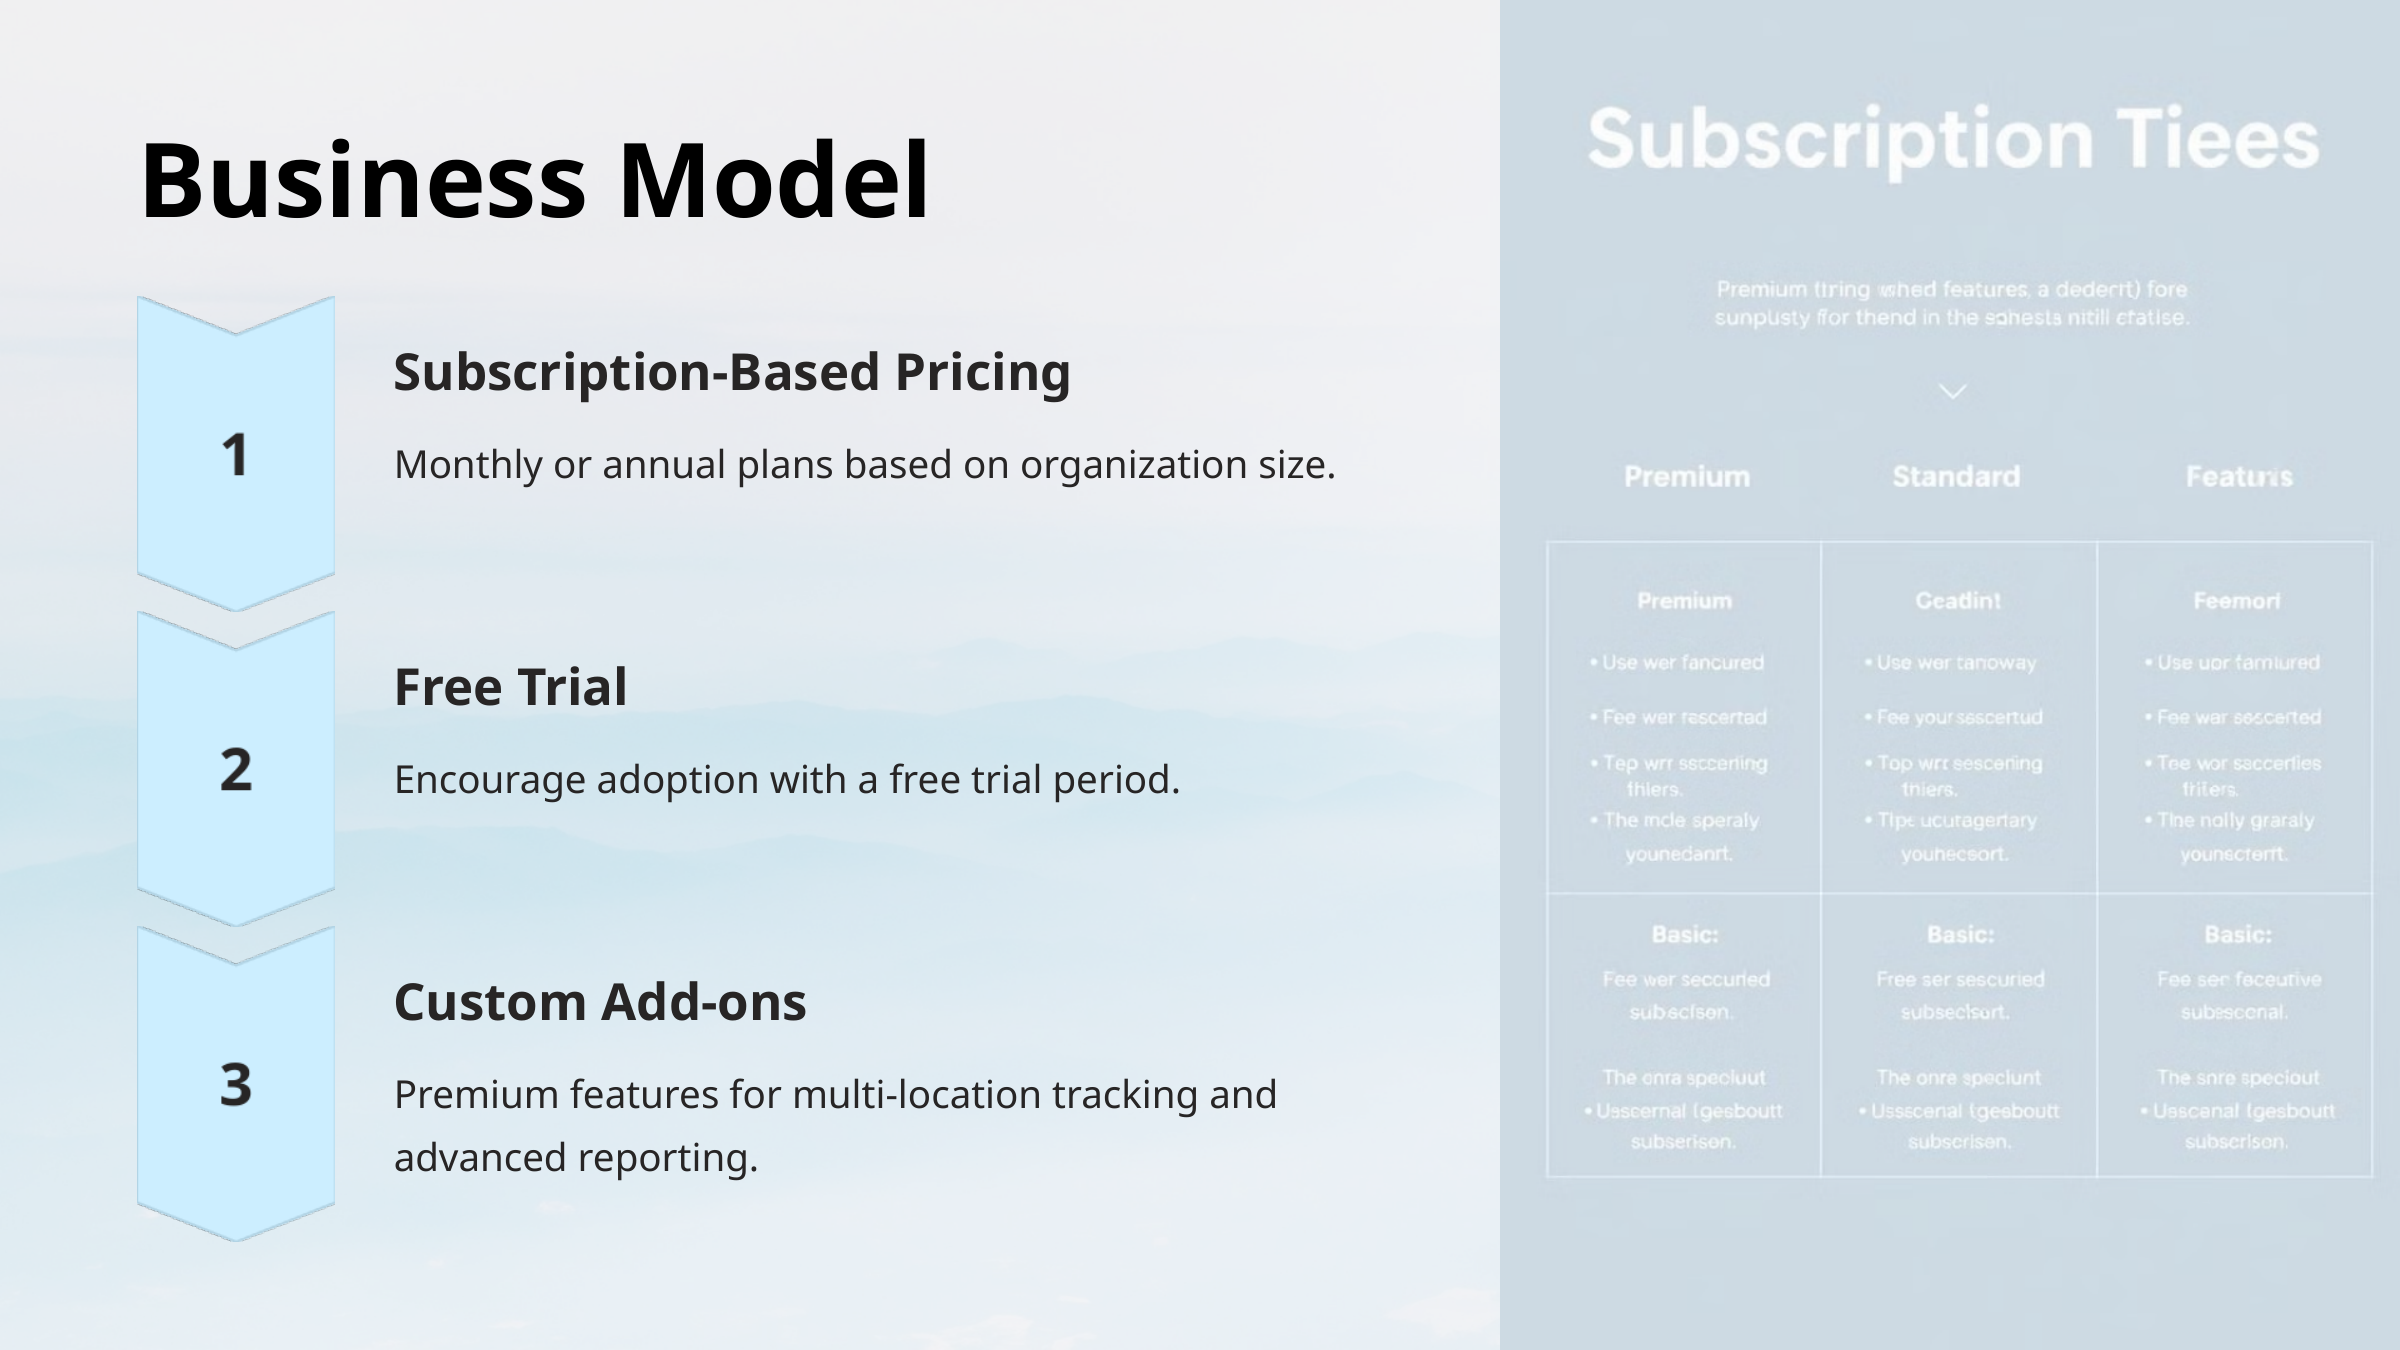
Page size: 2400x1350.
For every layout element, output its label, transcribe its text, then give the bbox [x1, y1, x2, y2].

text_box Business Model [137, 108, 1172, 238]
picture [137, 296, 335, 1242]
text_box Free Trial [393, 650, 911, 716]
text_box Custom Add-ons [393, 965, 911, 1031]
text_box Subscription-Based Pricing [393, 335, 1045, 401]
text_box Premium features for multi-location tracking and advanced reporting. [393, 1054, 1363, 1181]
picture [1499, 0, 2400, 1350]
text_box Monthly or annual plans based on organization size. [393, 424, 1363, 488]
text_box Encourage adoption with a free trial period. [393, 739, 1363, 803]
